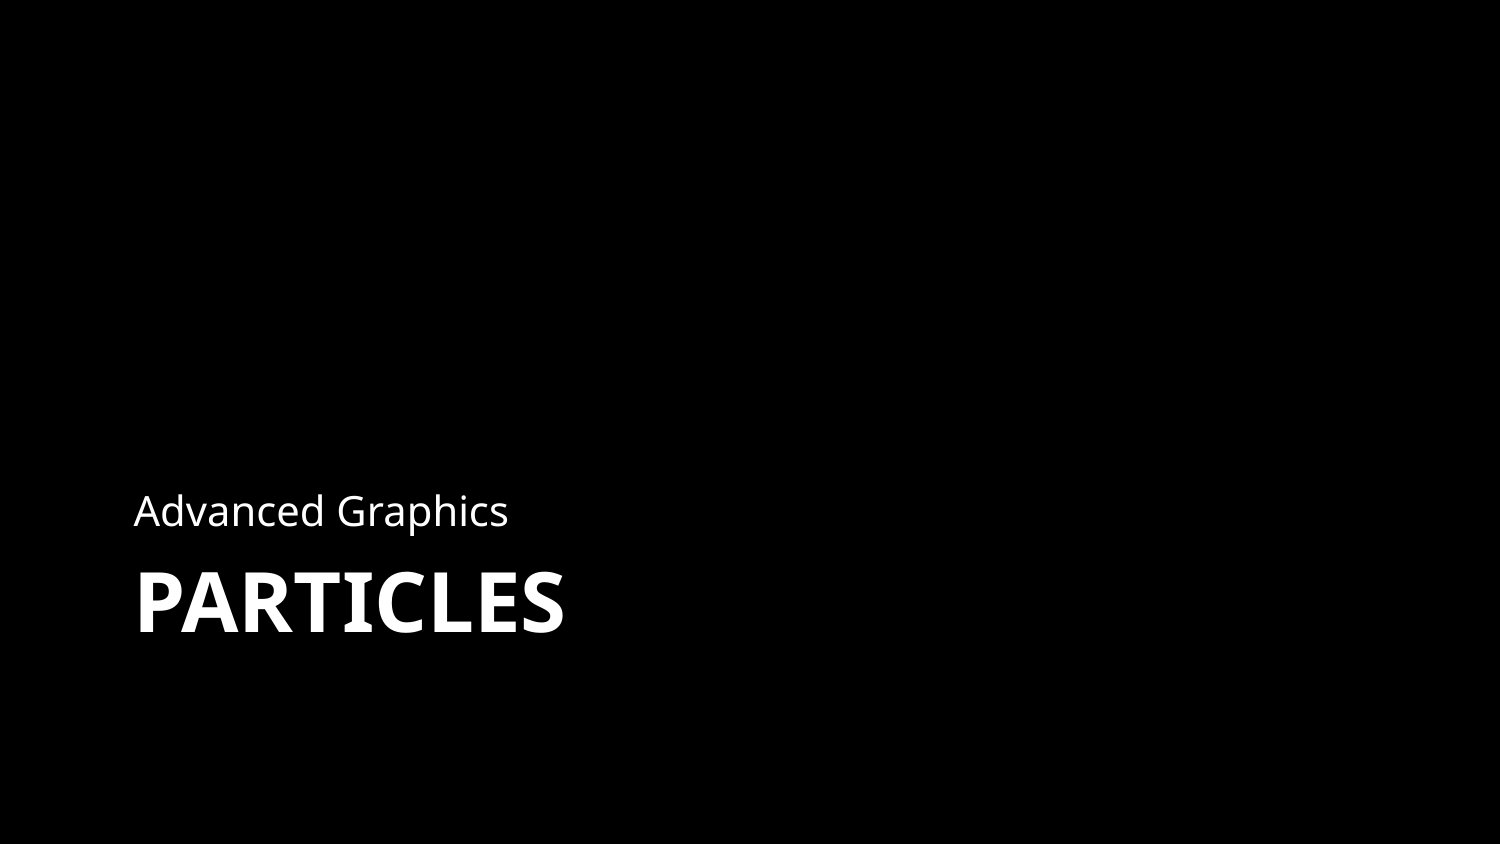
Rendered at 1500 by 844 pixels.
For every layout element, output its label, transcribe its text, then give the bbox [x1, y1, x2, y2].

title Particles [118, 543, 1394, 710]
list Advanced Graphics [118, 357, 1394, 543]
